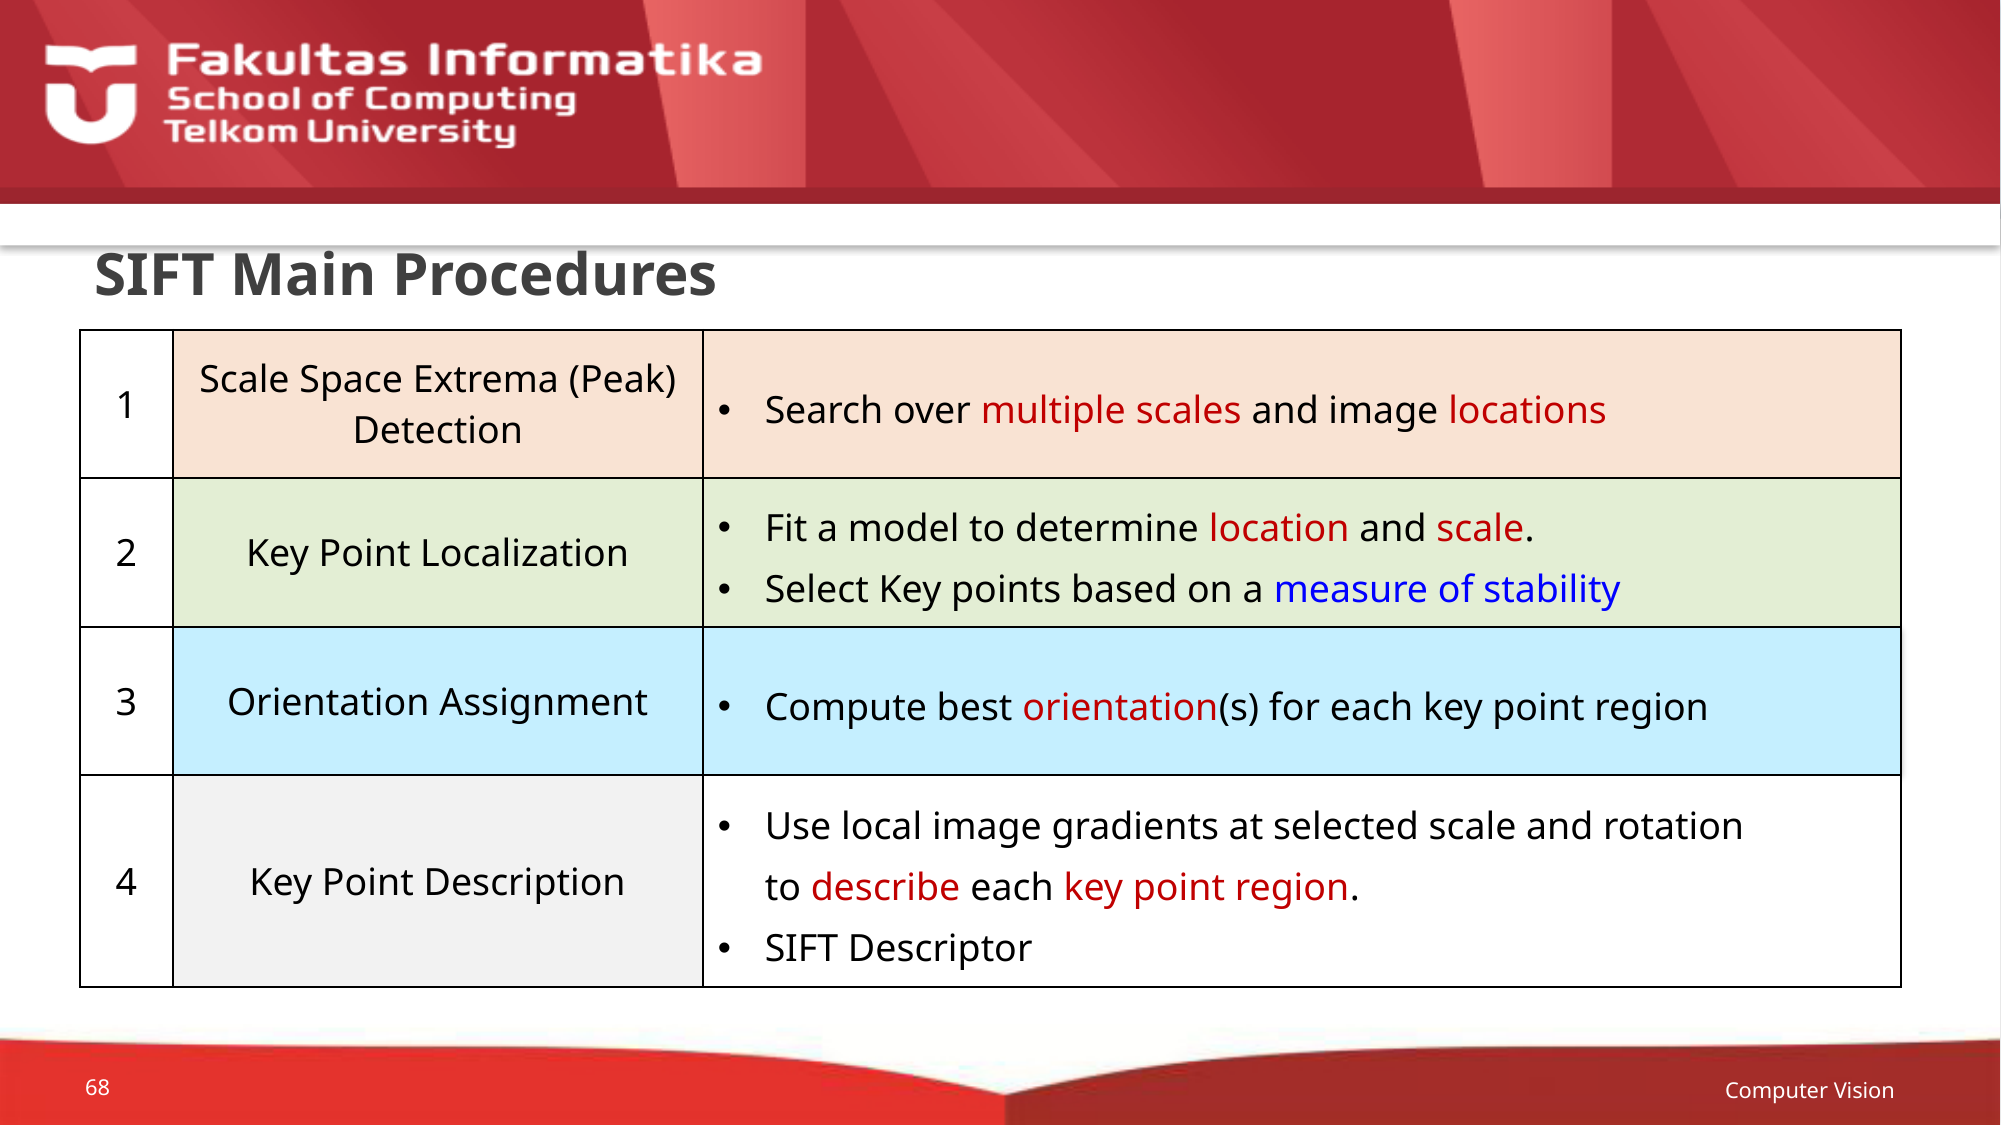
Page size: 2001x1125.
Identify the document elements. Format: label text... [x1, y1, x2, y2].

table_cell 3 [81, 628, 172, 774]
slide_number 68 [85, 1058, 164, 1119]
table_cell Orientation Assignment [174, 628, 702, 774]
table_cell Compute best orientation(s) for each key point region [704, 628, 1900, 774]
table_header 1 [81, 331, 172, 477]
table_cell 2 [81, 479, 172, 626]
table_header Scale Space Extrema (Peak) Detection [174, 331, 702, 477]
picture [0, 0, 2001, 1125]
table_header Search over multiple scales and image locations [704, 331, 1900, 477]
table_cell Key Point Description [174, 776, 702, 986]
table_cell Key Point Localization [174, 479, 702, 626]
table_cell Fit a model to determine location and scale. Select Key points based on a measure of stability [704, 479, 1900, 626]
table_cell Use local image gradients at selected scale and rotation to describe each key point region. SIFT Descriptor [704, 776, 1900, 986]
title SIFT Main Procedures [79, 219, 1901, 325]
table_cell 4 [81, 776, 172, 986]
list Computer Vision [1185, 1058, 1911, 1119]
